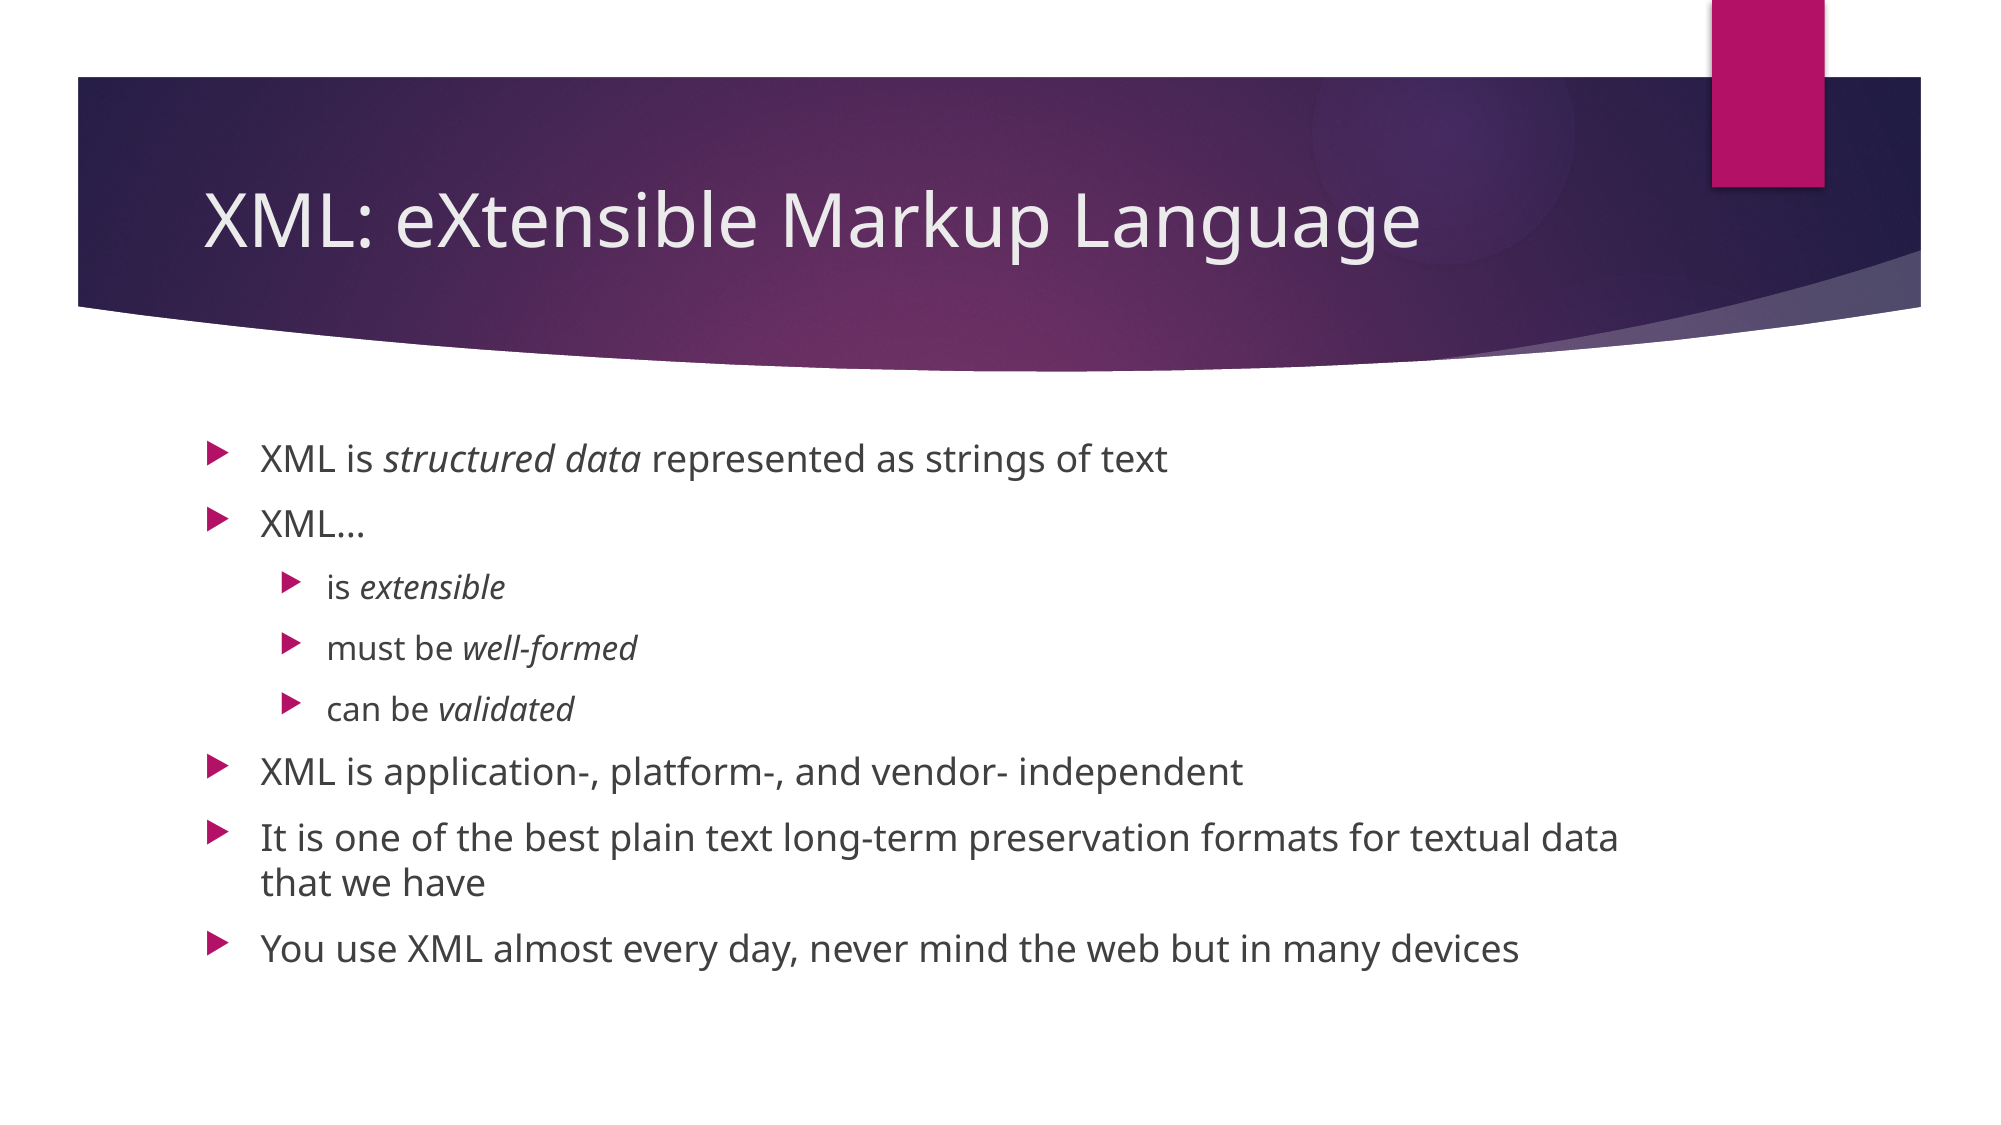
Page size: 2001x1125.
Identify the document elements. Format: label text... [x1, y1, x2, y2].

title XML: eXtensible Markup Language [189, 159, 1681, 276]
list XML is structured data represented as strings of text XML… is extensible must be well-formed can be validated XML is application-, platform-, and vendor- independent It is one of the best plain text long-term preservation formats for textual data that we have You use XML almost every day, never mind the web but in many devices [189, 427, 1638, 988]
